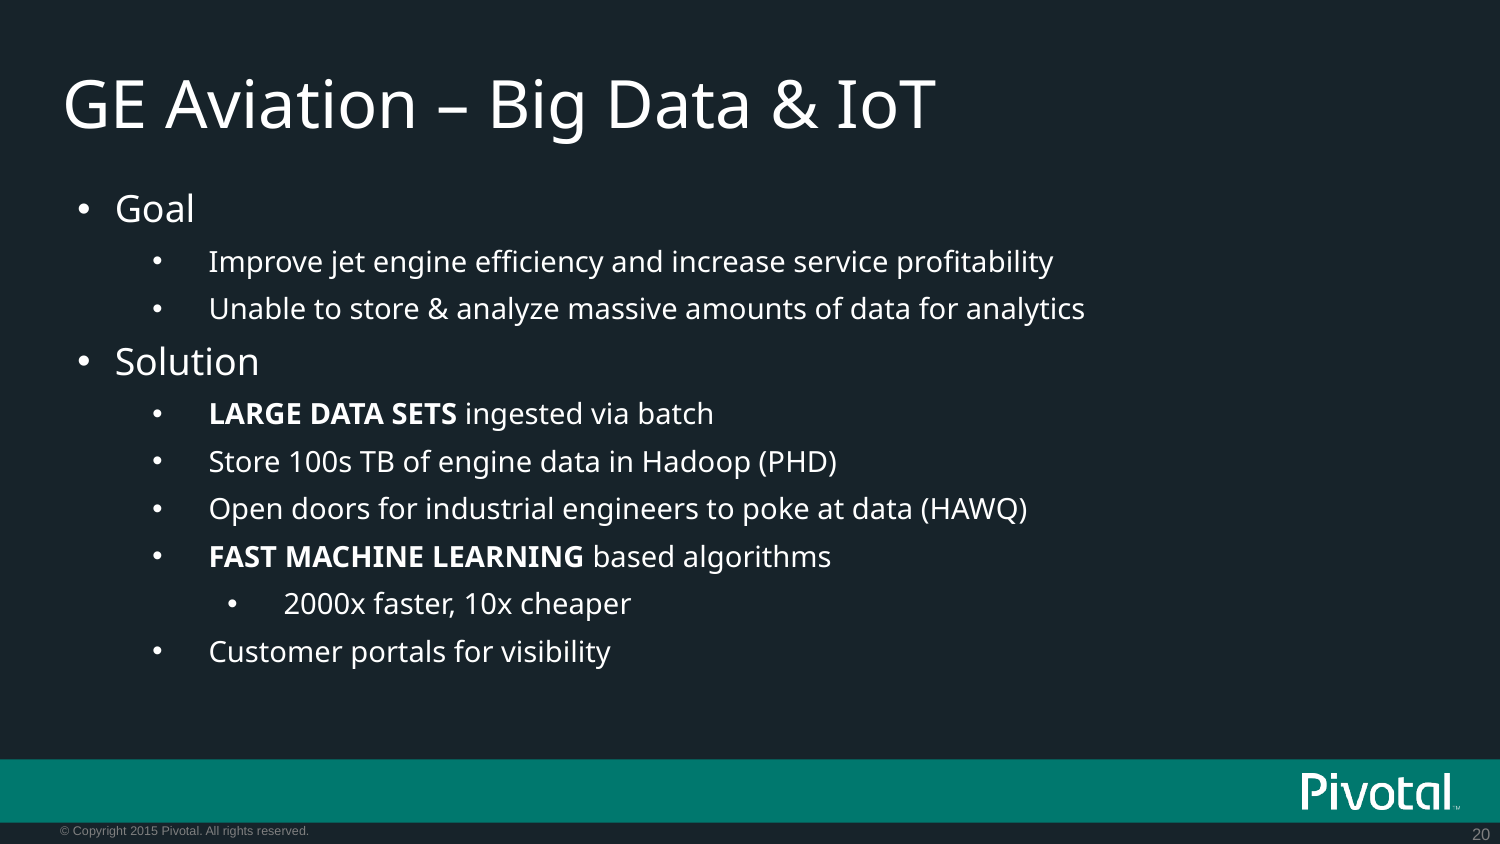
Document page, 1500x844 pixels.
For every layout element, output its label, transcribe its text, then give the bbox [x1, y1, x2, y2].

list Goal Improve jet engine efficiency and increase service profitability Unable to store & analyze massive amounts of data for analytics Solution LARGE DATA SETS ingested via batch Store 100s TB of engine data in Hadoop (PHD) Open doors for industrial engineers to poke at data (HAWQ) FAST MACHINE LEARNING based algorithms 2000x faster, 10x cheaper Customer portals for visibility [62, 178, 1443, 727]
picture [1302, 773, 1460, 810]
title GE Aviation – Big Data & IoT [62, 54, 1443, 130]
